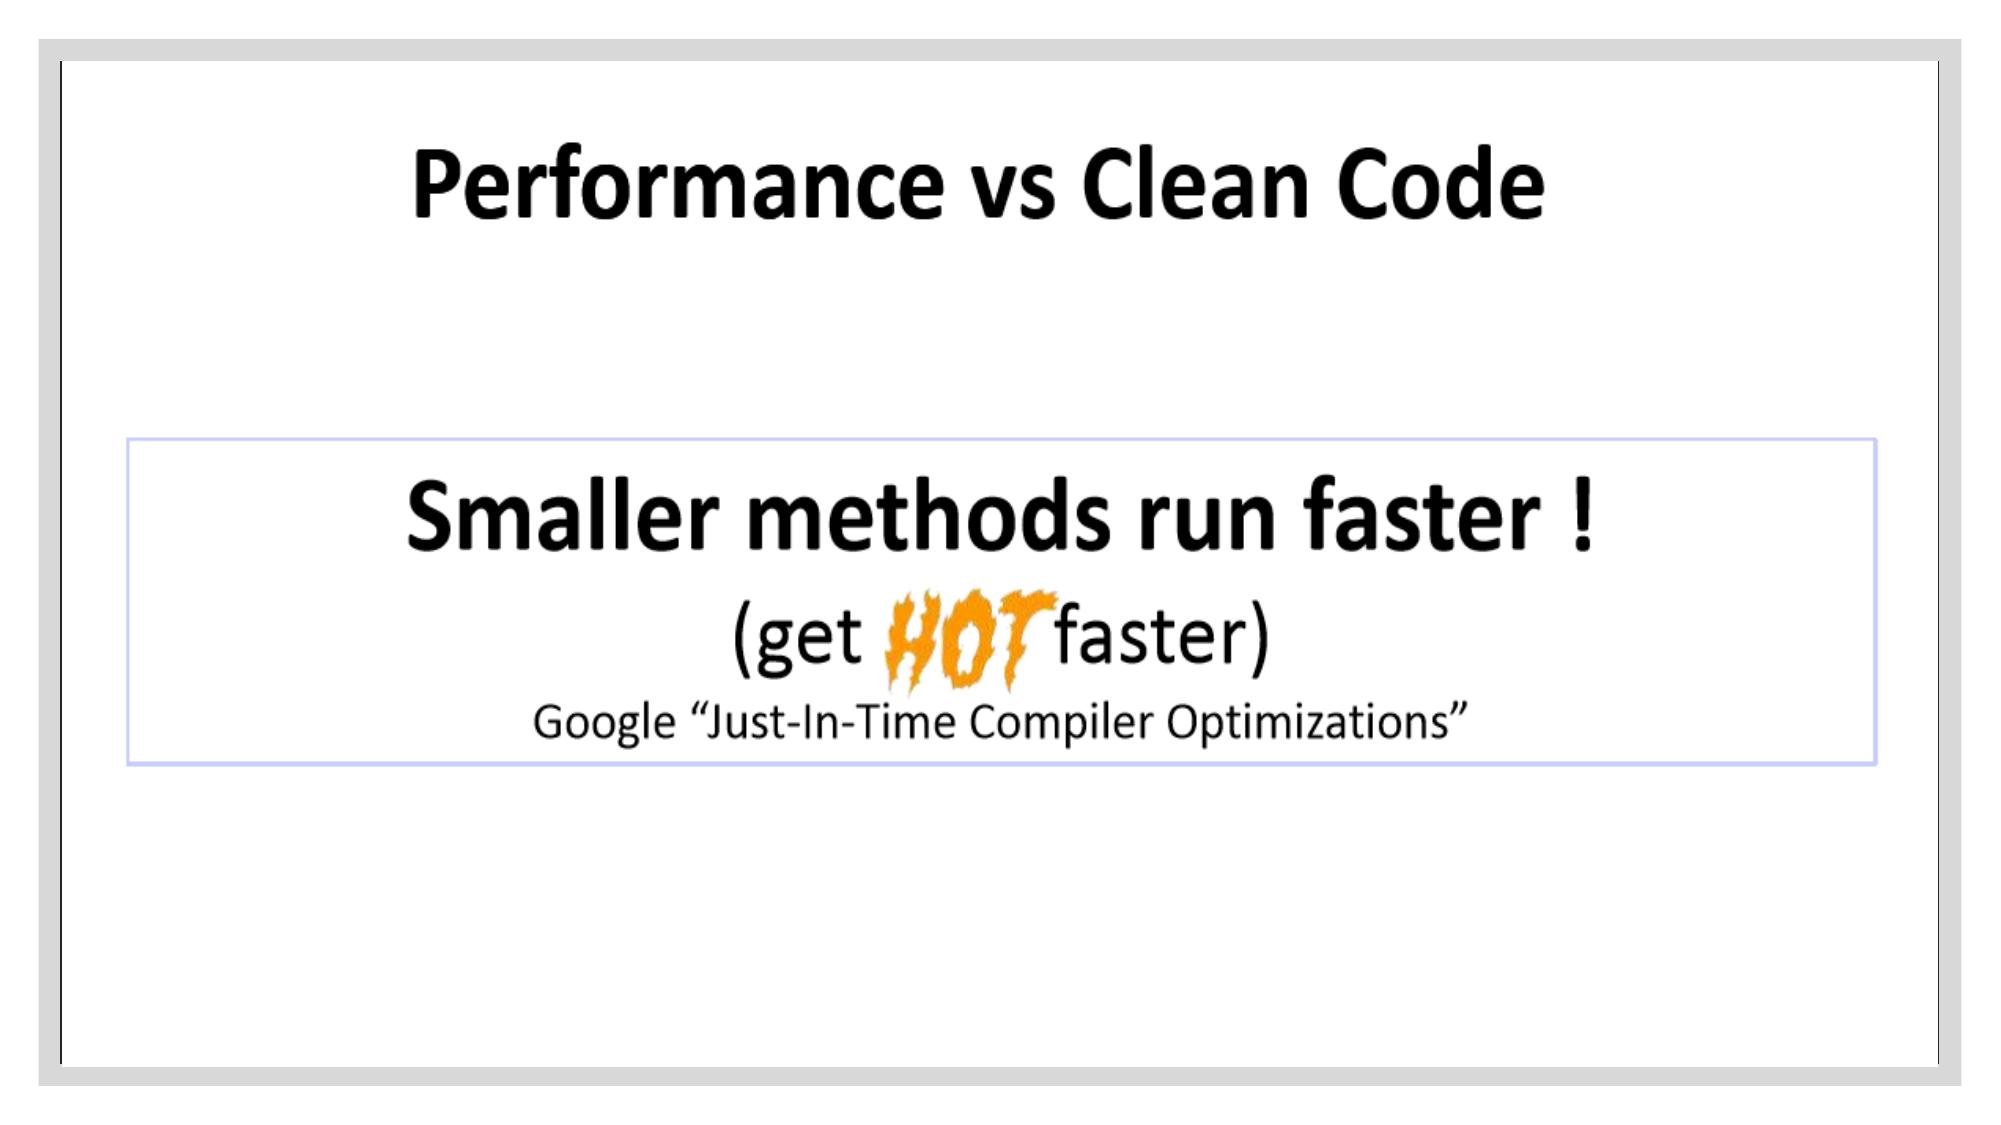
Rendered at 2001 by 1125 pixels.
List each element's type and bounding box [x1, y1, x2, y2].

picture [62, 61, 1938, 1067]
